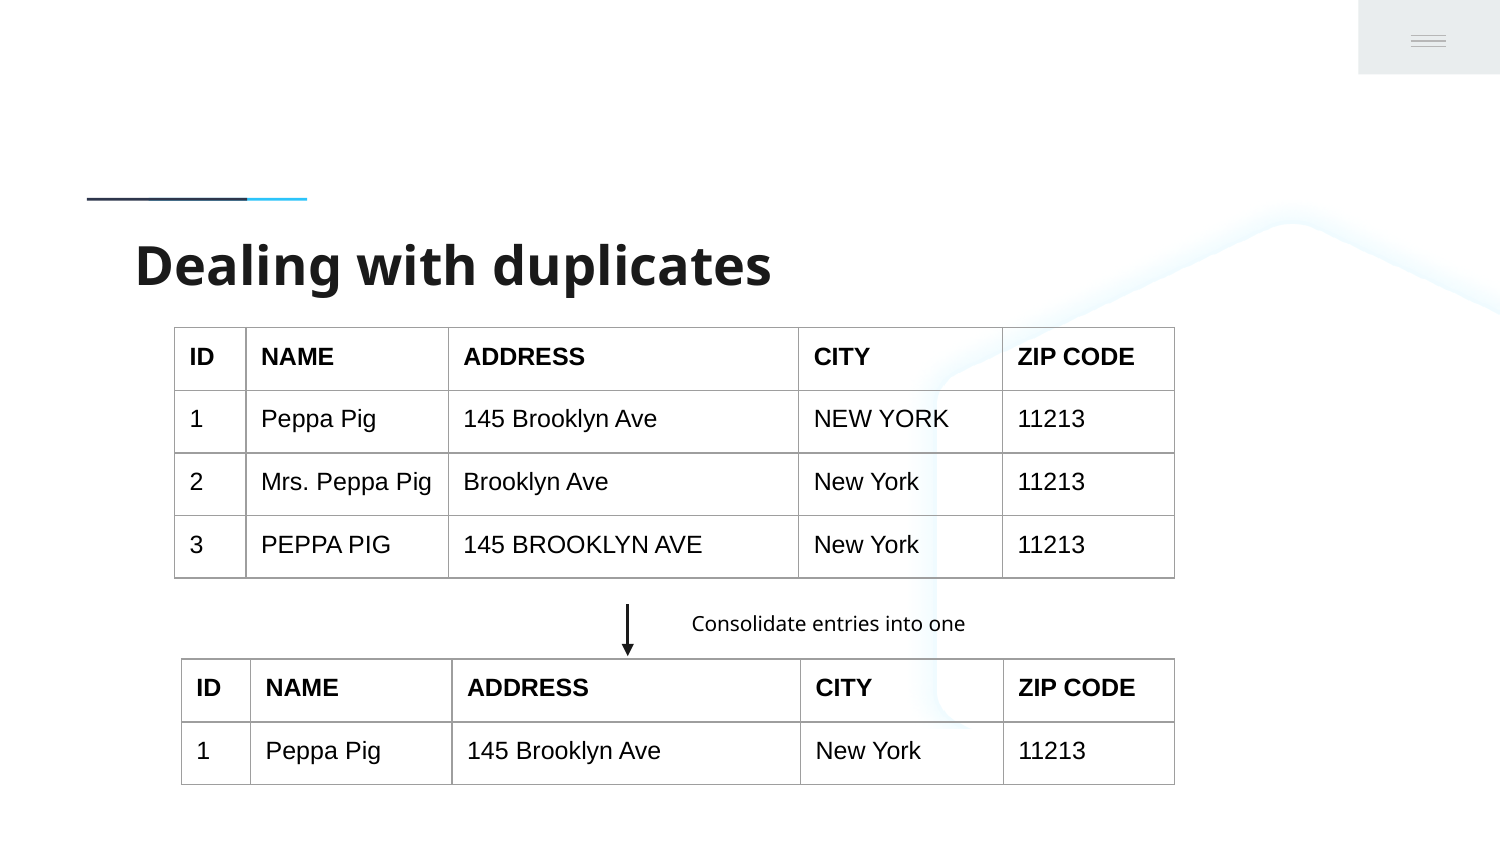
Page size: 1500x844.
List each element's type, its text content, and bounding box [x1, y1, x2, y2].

table_cell Peppa Pig [251, 723, 451, 784]
table_cell PEPPA PIG [247, 516, 448, 577]
table_cell 145 Brooklyn Ave [449, 391, 798, 452]
table_cell 11213 [1003, 516, 1174, 577]
table_cell 145 Brooklyn Ave [453, 723, 800, 784]
picture [0, 0, 1500, 729]
table_header ID [175, 328, 245, 390]
table_cell 1 [182, 723, 250, 784]
table_header ID [182, 660, 250, 721]
table_header NAME [247, 328, 448, 390]
table_cell NEW YORK [799, 391, 1002, 452]
table_cell Brooklyn Ave [449, 454, 798, 515]
table_header ADDRESS [449, 328, 798, 390]
table_cell Mrs. Peppa Pig [247, 454, 448, 515]
table_header NAME [251, 660, 451, 721]
table_cell 11213 [1004, 723, 1174, 784]
table_cell 145 BROOKLYN AVE [449, 516, 798, 577]
table_header ADDRESS [453, 660, 800, 721]
table_cell Peppa Pig [247, 391, 448, 452]
table_cell 3 [175, 516, 245, 577]
text_box Consolidate entries into one [676, 597, 1075, 648]
table_cell 2 [175, 454, 245, 515]
table_header ZIP CODE [1004, 660, 1174, 721]
title Dealing with duplicates [119, 216, 1381, 305]
table_cell New York [799, 454, 1002, 515]
table_cell 1 [175, 391, 245, 452]
table_cell New York [799, 516, 1002, 577]
table_cell New York [801, 723, 1003, 784]
table_cell 11213 [1003, 391, 1174, 452]
table_header ZIP CODE [1003, 328, 1174, 390]
table_header CITY [801, 660, 1003, 721]
table_cell 11213 [1003, 454, 1174, 515]
table_header CITY [799, 328, 1002, 390]
